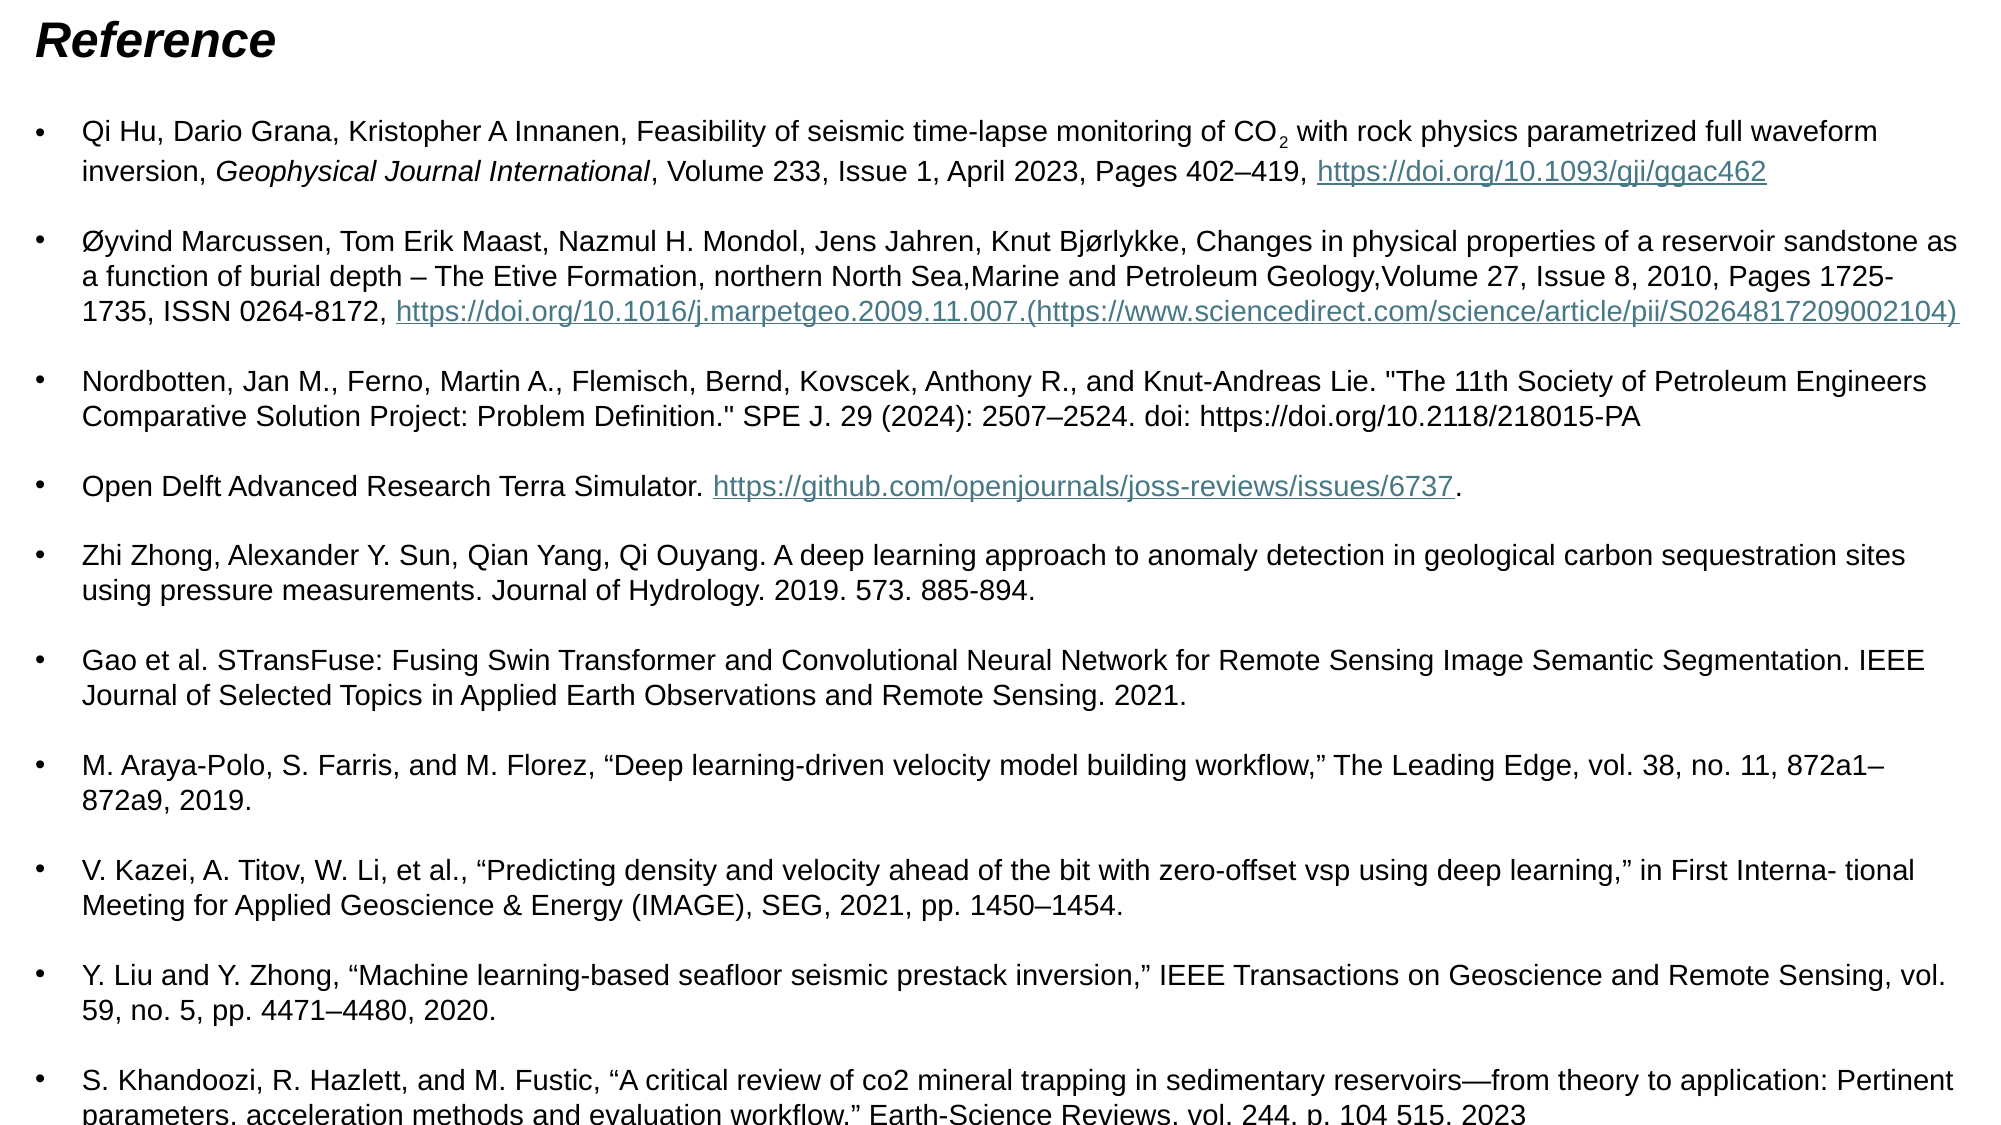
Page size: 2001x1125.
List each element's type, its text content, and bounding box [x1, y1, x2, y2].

text_box Reference Qi Hu, Dario Grana, Kristopher A Innanen, Feasibility of seismic time-lapse monitoring of CO2 with rock physics parametrized full waveform inversion, Geophysical Journal International, Volume 233, Issue 1, April 2023, Pages 402–419, https://doi.org/10.1093/gji/ggac462 Øyvind Marcussen, Tom Erik Maast, Nazmul H. Mondol, Jens Jahren, Knut Bjørlykke, Changes in physical properties of a reservoir sandstone as a function of burial depth – The Etive Formation, northern North Sea,Marine and Petroleum Geology,Volume 27, Issue 8, 2010, Pages 1725-1735, ISSN 0264-8172, https://doi.org/10.1016/j.marpetgeo.2009.11.007.(https://www.sciencedirect.com/science/article/pii/S0264817209002104) Nordbotten, Jan M., Ferno, Martin A., Flemisch, Bernd, Kovscek, Anthony R., and Knut-Andreas Lie. "The 11th Society of Petroleum Engineers Comparative Solution Project: Problem Definition." SPE J. 29 (2024): 2507–2524. doi: https://doi.org/10.2118/218015-PA Open Delft Advanced Research Terra Simulator. https://github.com/openjournals/joss-reviews/issues/6737. Zhi Zhong, Alexander Y. Sun, Qian Yang, Qi Ouyang. A deep learning approach to anomaly detection in geological carbon sequestration sites using pressure measurements. Journal of Hydrology. 2019. 573. 885-894. Gao et al. STransFuse: Fusing Swin Transformer and Convolutional Neural Network for Remote Sensing Image Semantic Segmentation. IEEE Journal of Selected Topics in Applied Earth Observations and Remote Sensing. 2021. M. Araya-Polo, S. Farris, and M. Florez, “Deep learning-driven velocity model building workflow,” The Leading Edge, vol. 38, no. 11, 872a1– 872a9, 2019. V. Kazei, A. Titov, W. Li, et al., “Predicting density and velocity ahead of the bit with zero-offset vsp using deep learning,” in First Interna- tional Meeting for Applied Geoscience & Energy (IMAGE), SEG, 2021, pp. 1450–1454. Y. Liu and Y. Zhong, “Machine learning-based seafloor seismic prestack inversion,” IEEE Transactions on Geoscience and Remote Sensing, vol. 59, no. 5, pp. 4471–4480, 2020. S. Khandoozi, R. Hazlett, and M. Fustic, “A critical review of co2 mineral trapping in sedimentary reservoirs—from theory to application: Pertinent parameters, acceleration methods and evaluation workflow,” Earth-Science Reviews, vol. 244, p. 104 515, 2023 [20, 0, 1980, 1125]
